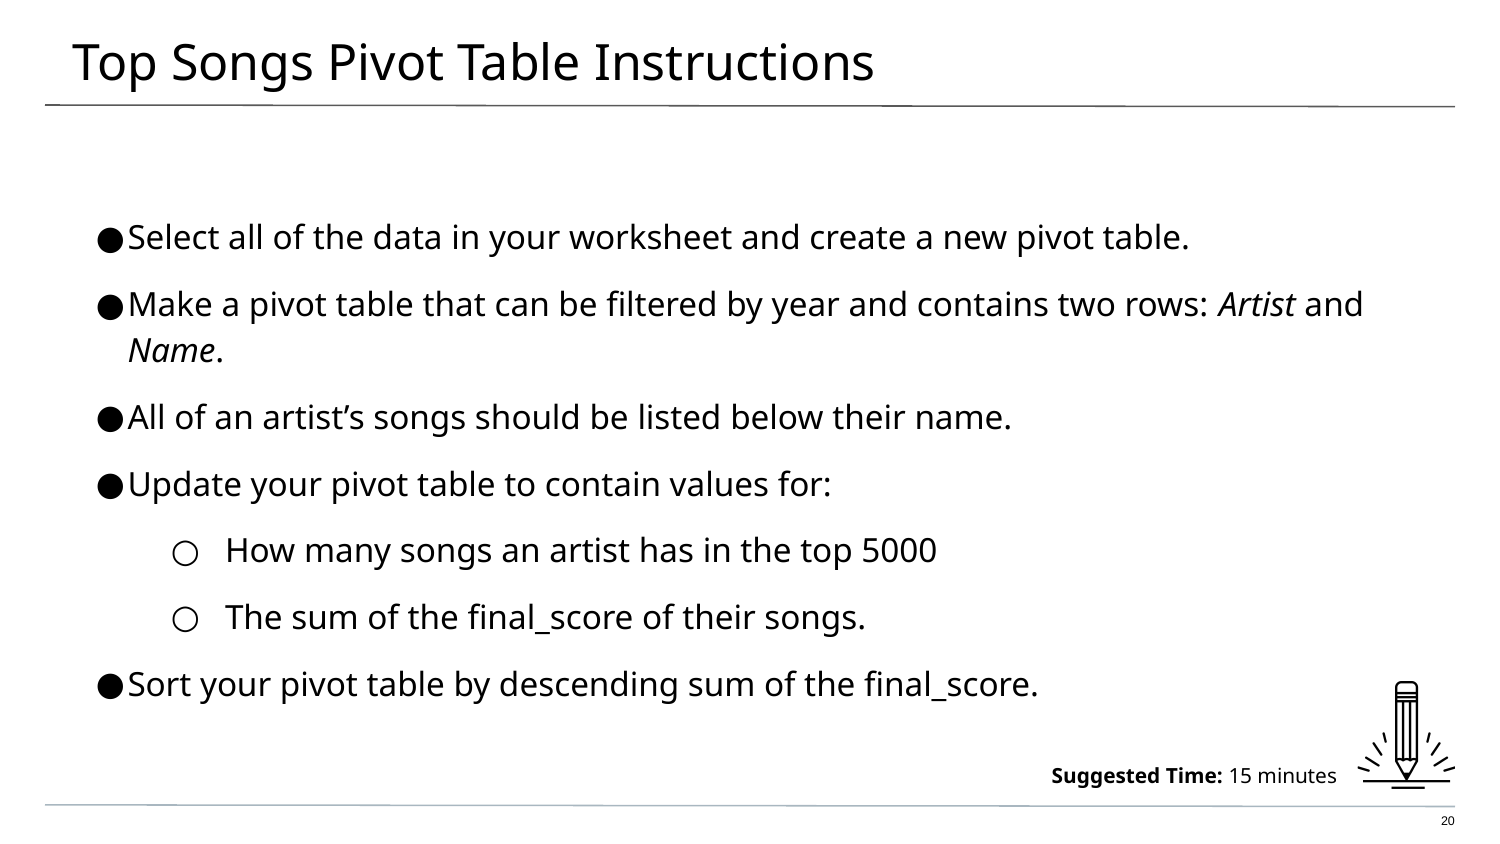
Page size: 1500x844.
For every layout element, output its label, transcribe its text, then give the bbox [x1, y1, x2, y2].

picture [1357, 736, 1455, 761]
title Top Songs Pivot Table Instructions [0, 0, 1500, 88]
text_box Suggested Time: 15 minutes [0, 761, 1500, 805]
list Select all of the data in your worksheet and create a new pivot table. Make a pivot table that can be filtered by year and contains two rows: Artist and Name. All of an artist’s songs should be listed below their name. Update your pivot table to contain values for: How many songs an artist has in the top 5000 The sum of the final_score of their songs. Sort your pivot table by descending sum of the final_score. [0, 210, 1500, 736]
slide_number ‹#› [1412, 813, 1455, 831]
